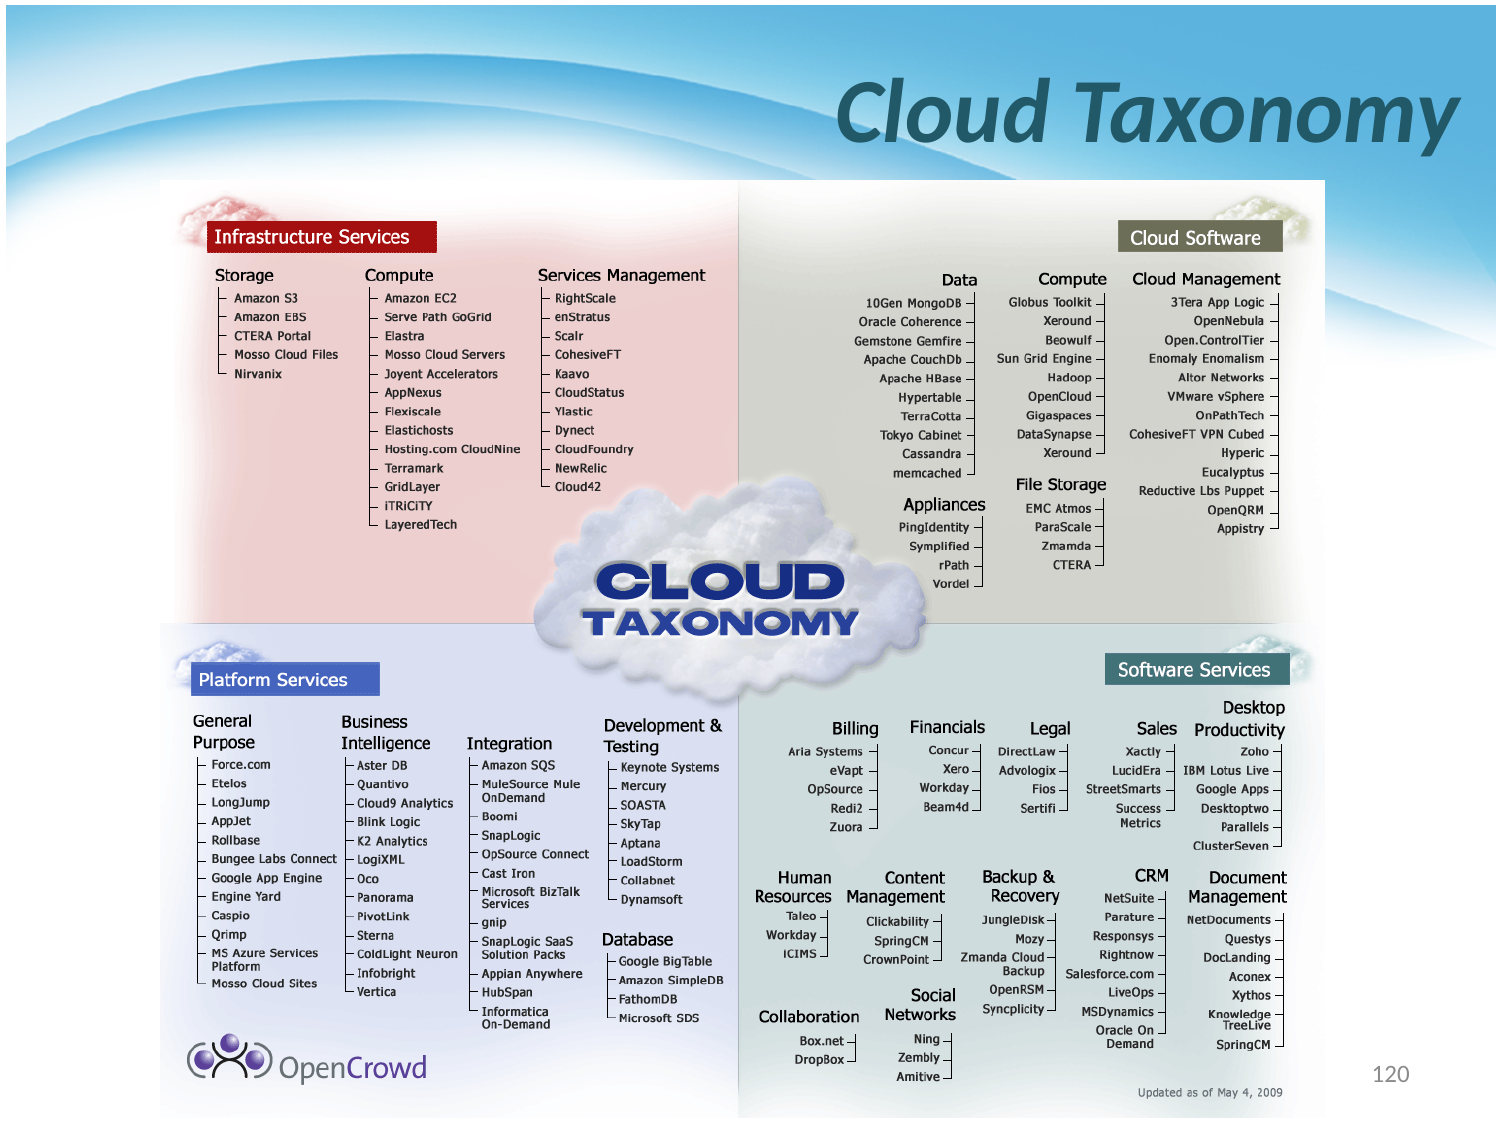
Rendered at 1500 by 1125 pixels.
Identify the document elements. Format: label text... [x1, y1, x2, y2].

title Cloud Taxonomy [287, 12, 1475, 200]
picture [0, 0, 1500, 1125]
slide_number 120 [1330, 1042, 1425, 1103]
